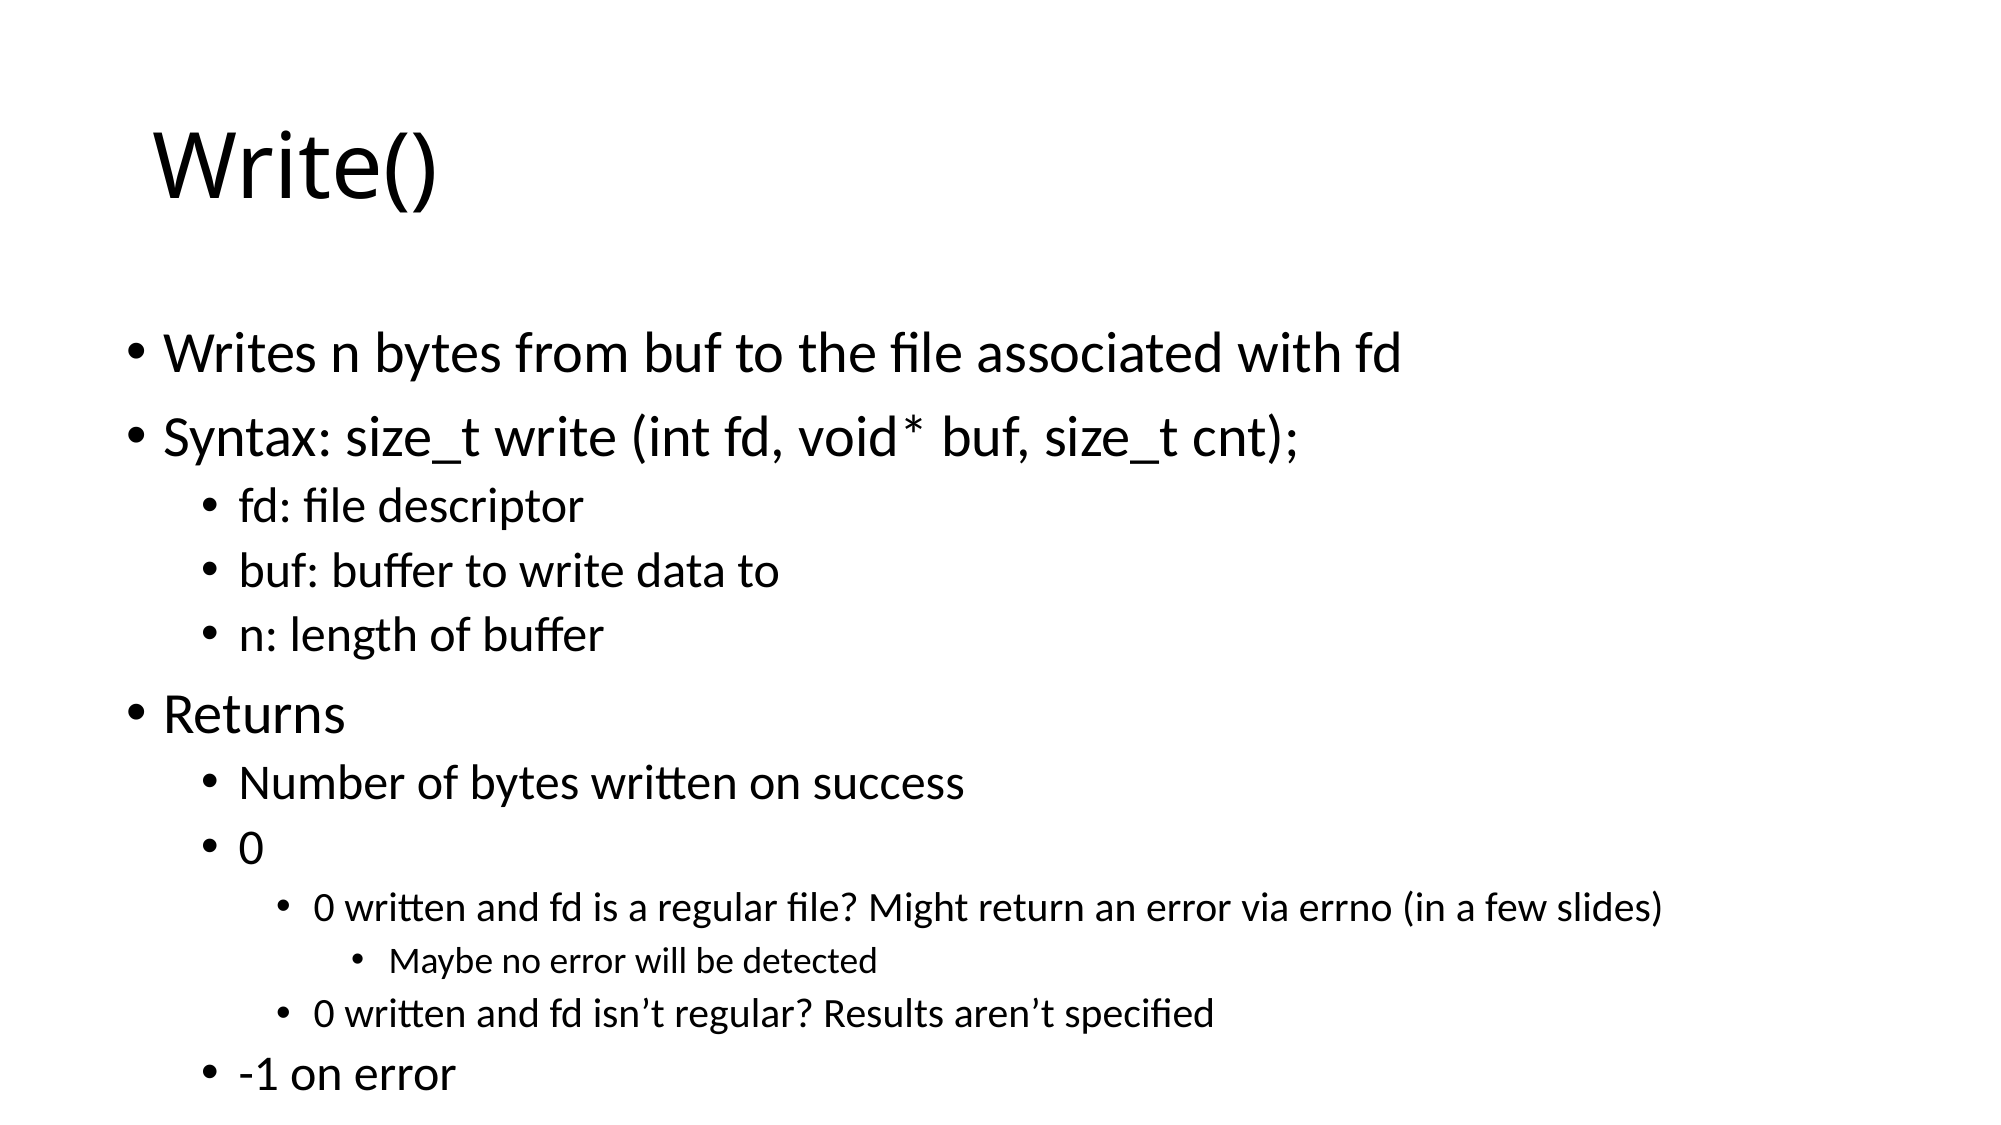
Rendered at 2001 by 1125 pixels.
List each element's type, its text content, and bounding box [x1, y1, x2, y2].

title Write() [137, 59, 1863, 278]
list Writes n bytes from buf to the file associated with fd Syntax: size_t write (int fd, void* buf, size_t cnt); fd: file descriptor buf: buffer to write data to n: length of buffer Returns Number of bytes written on success 0 0 written and fd is a regular file? Might return an error via errno (in a few slides) Maybe no error will be detected 0 written and fd isn’t regular? Results aren’t specified -1 on error [111, 315, 1763, 952]
